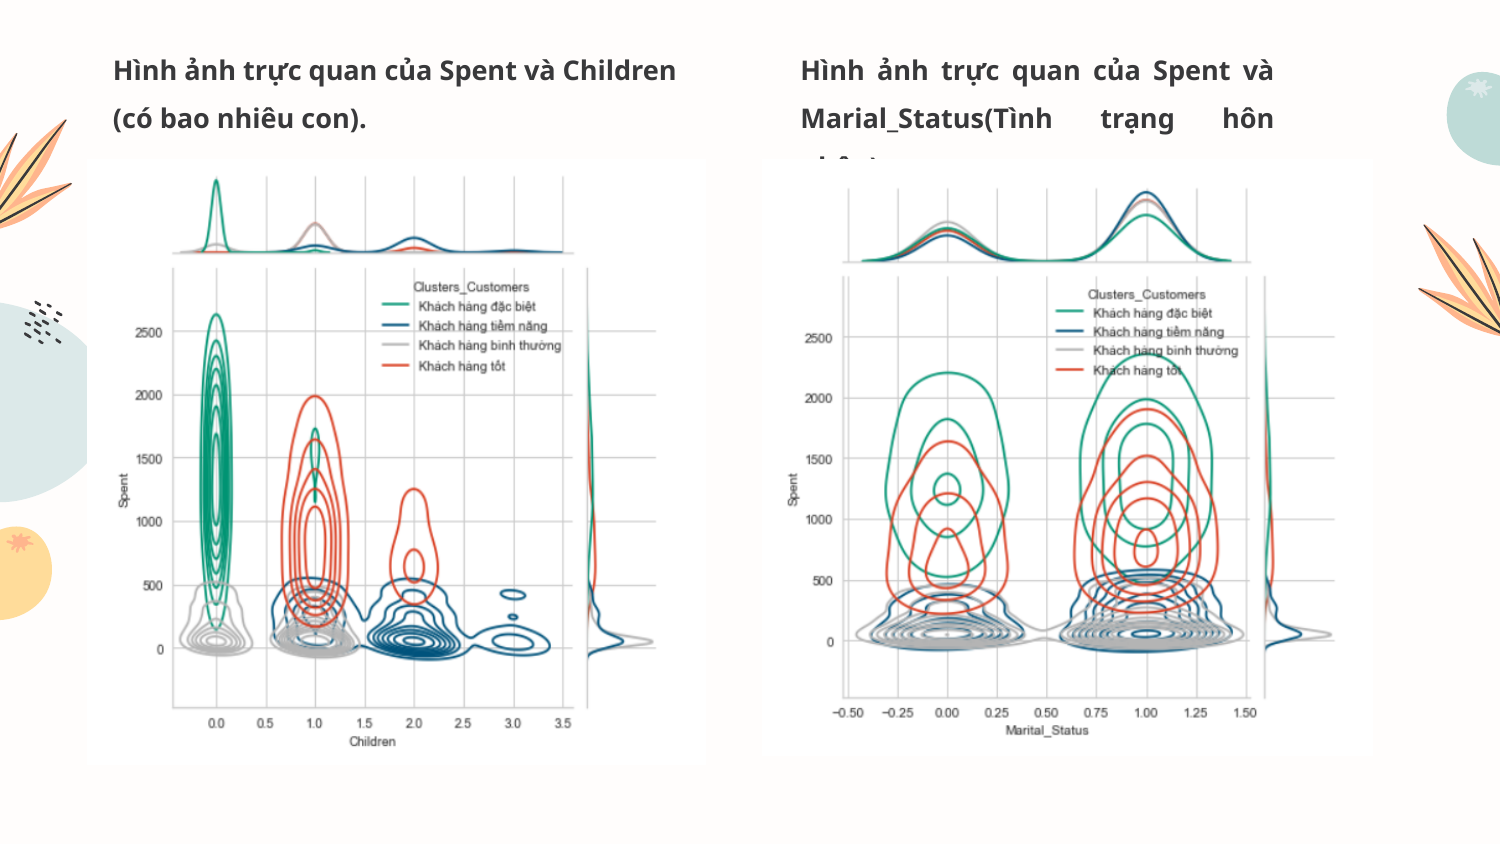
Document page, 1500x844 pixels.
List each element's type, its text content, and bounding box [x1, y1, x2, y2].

picture [87, 159, 706, 765]
picture [762, 159, 1373, 756]
text_box Hình ảnh trực quan của Spent và Children (có bao nhiêu con). [75, 21, 736, 151]
text_box Hình ảnh trực quan của Spent và Marial_Status(Tình trạng hôn nhân). [762, 21, 1290, 151]
